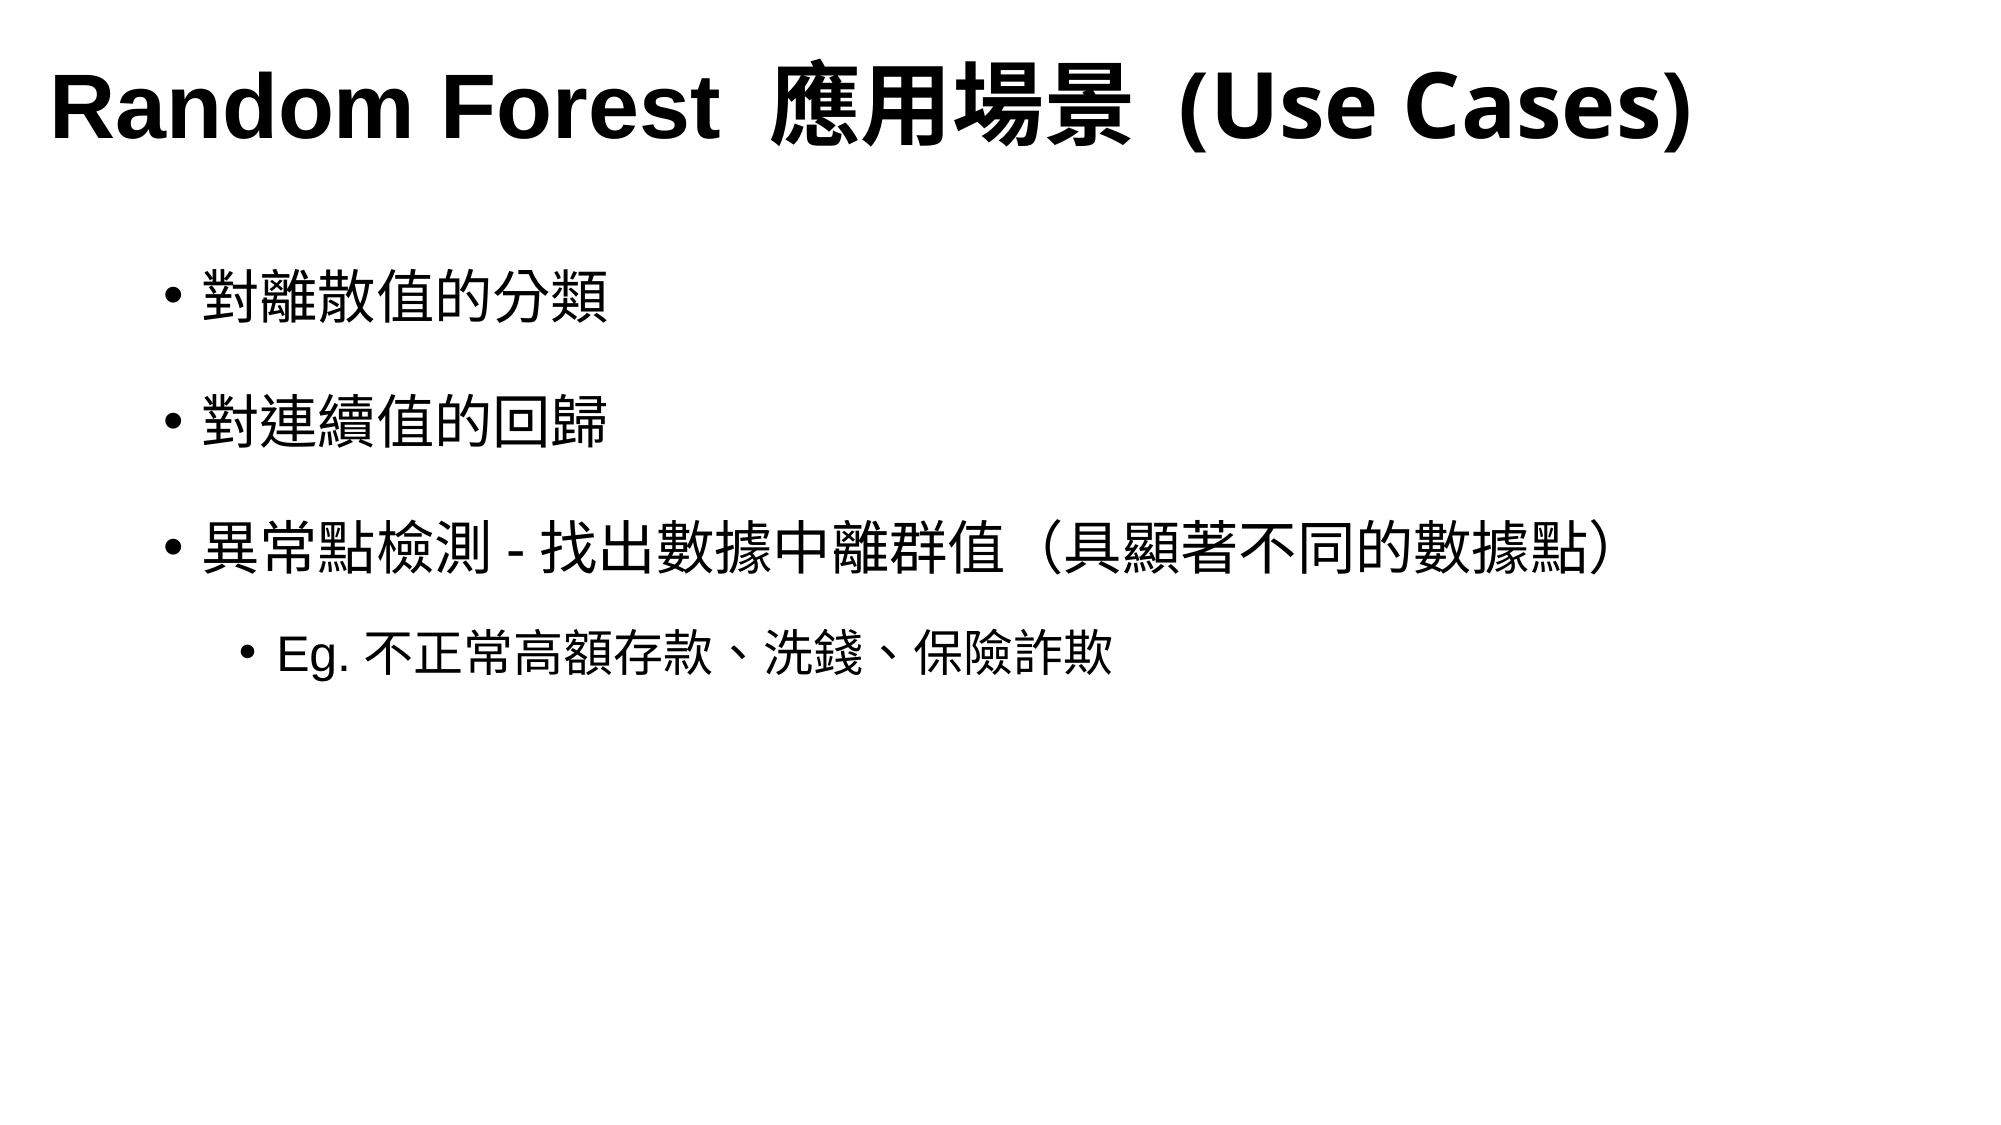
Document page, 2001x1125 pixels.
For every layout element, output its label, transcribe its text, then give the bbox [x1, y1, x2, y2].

list 對離散值的分類 對連續值的回歸 異常點檢測-找出數據中離群值（具顯著不同的數據點） Eg.不正常高額存款、洗錢、保險詐欺 [148, 217, 1874, 932]
text_box Random Forest 應用場景 (Use Cases) [34, 0, 1760, 218]
